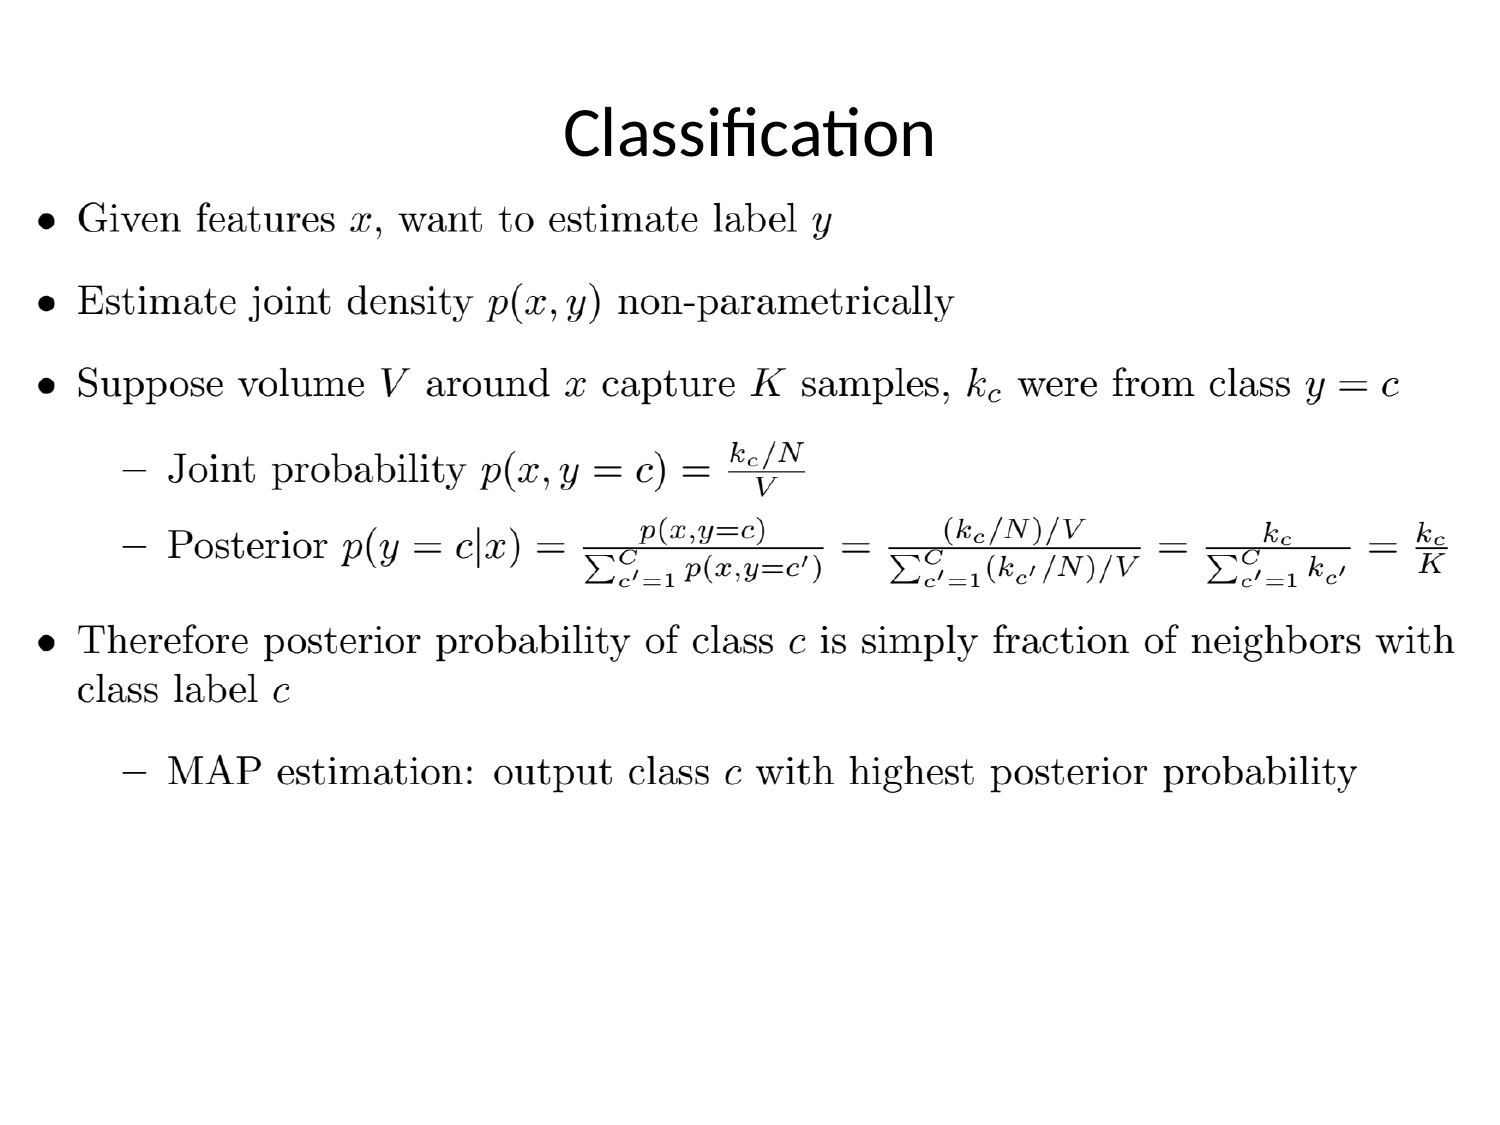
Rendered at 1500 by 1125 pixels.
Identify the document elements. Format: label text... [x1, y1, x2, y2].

title Classification [75, 33, 1425, 200]
picture [37, 202, 1463, 795]
